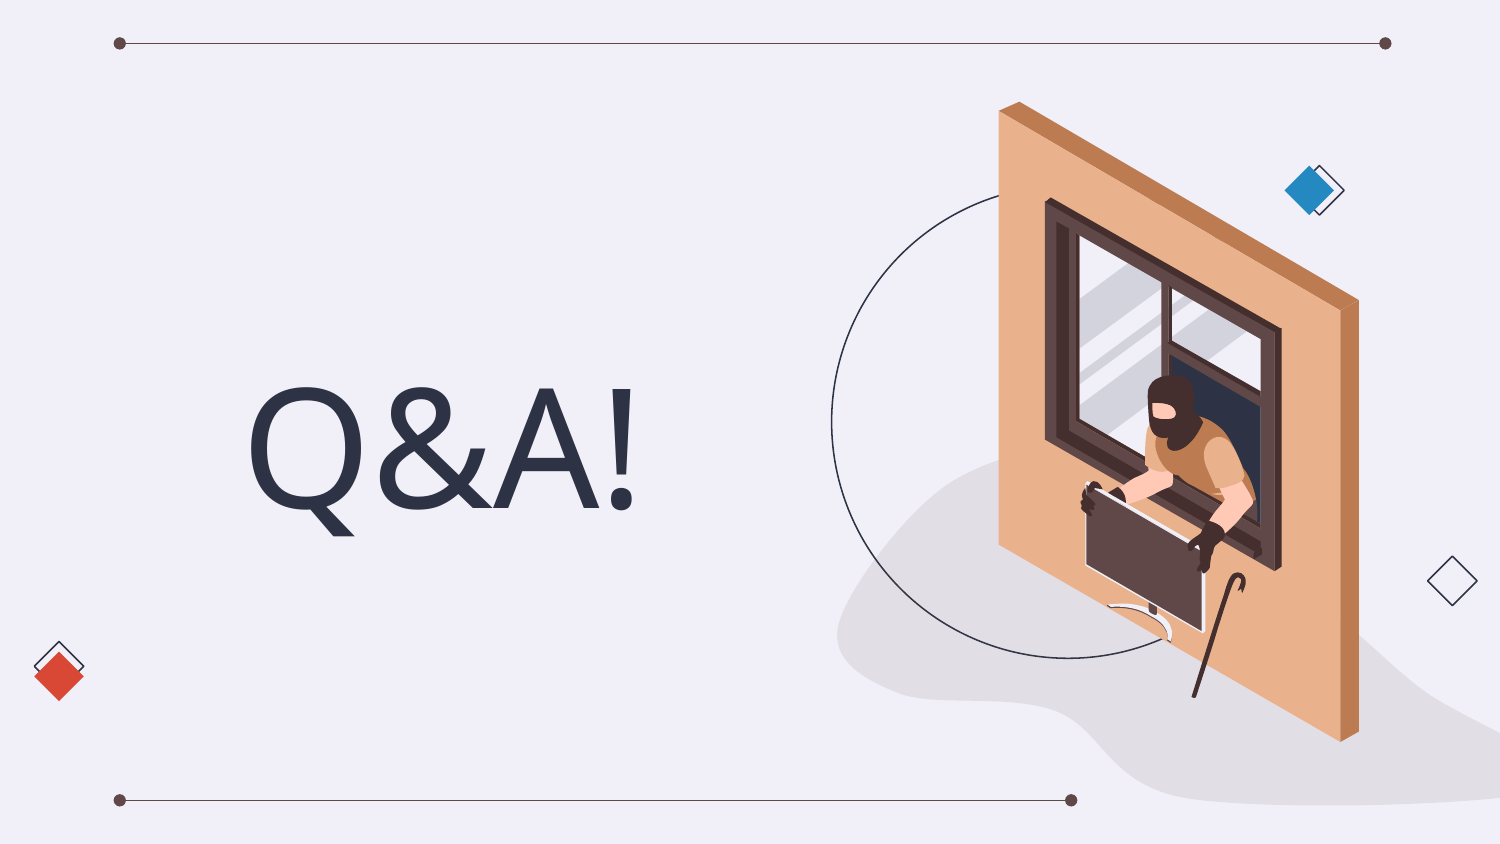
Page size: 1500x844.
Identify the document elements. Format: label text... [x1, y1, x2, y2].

title Q&A! [153, 350, 733, 558]
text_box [831, 101, 1500, 806]
